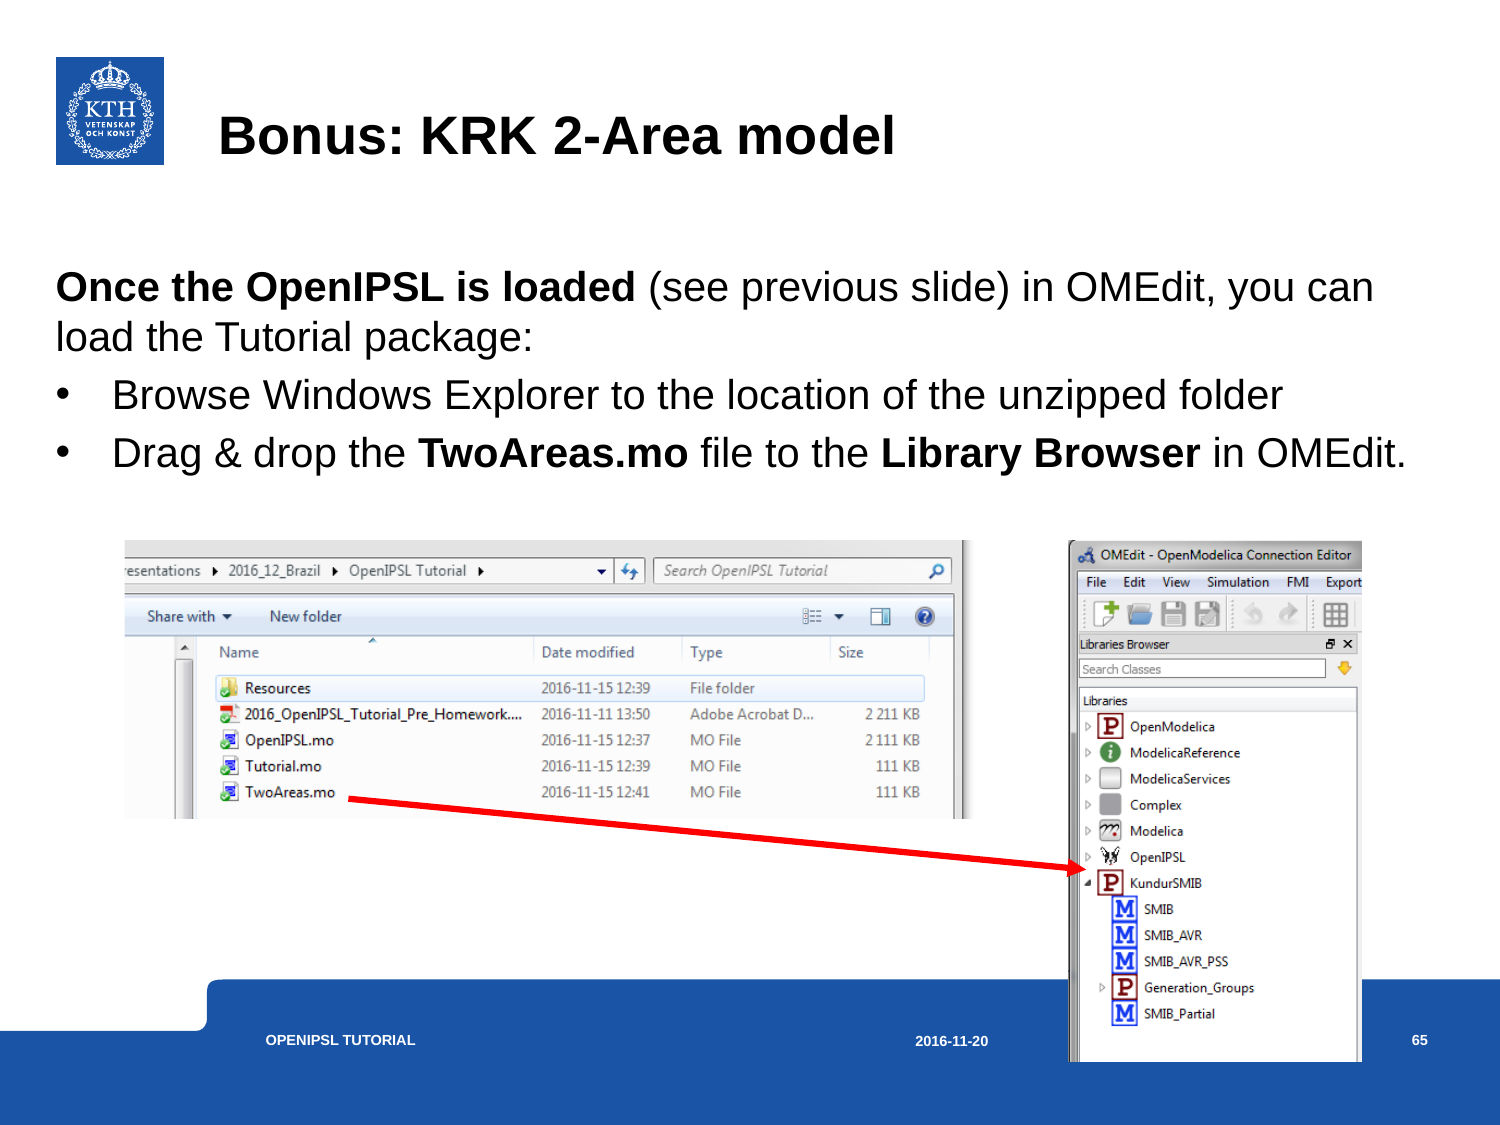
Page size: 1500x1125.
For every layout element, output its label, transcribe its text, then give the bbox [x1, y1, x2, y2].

slide_number 65 [1340, 1030, 1428, 1091]
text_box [348, 798, 1087, 870]
title Bonus: KRK 2-Area model [218, 55, 1447, 166]
footer OpenIPSL Tutorial [265, 1030, 741, 1091]
picture [124, 540, 998, 819]
picture [1068, 540, 1363, 1062]
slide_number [915, 1031, 1266, 1092]
list Once the OpenIPSL is loaded (see previous slide) in OMEdit, you can load the Tutorial package: Browse Windows Explorer to the location of the unzipped folder Drag & drop the TwoAreas.mo file to the Library Browser in OMEdit. [55, 259, 1447, 929]
text_box [76, 270, 1402, 926]
